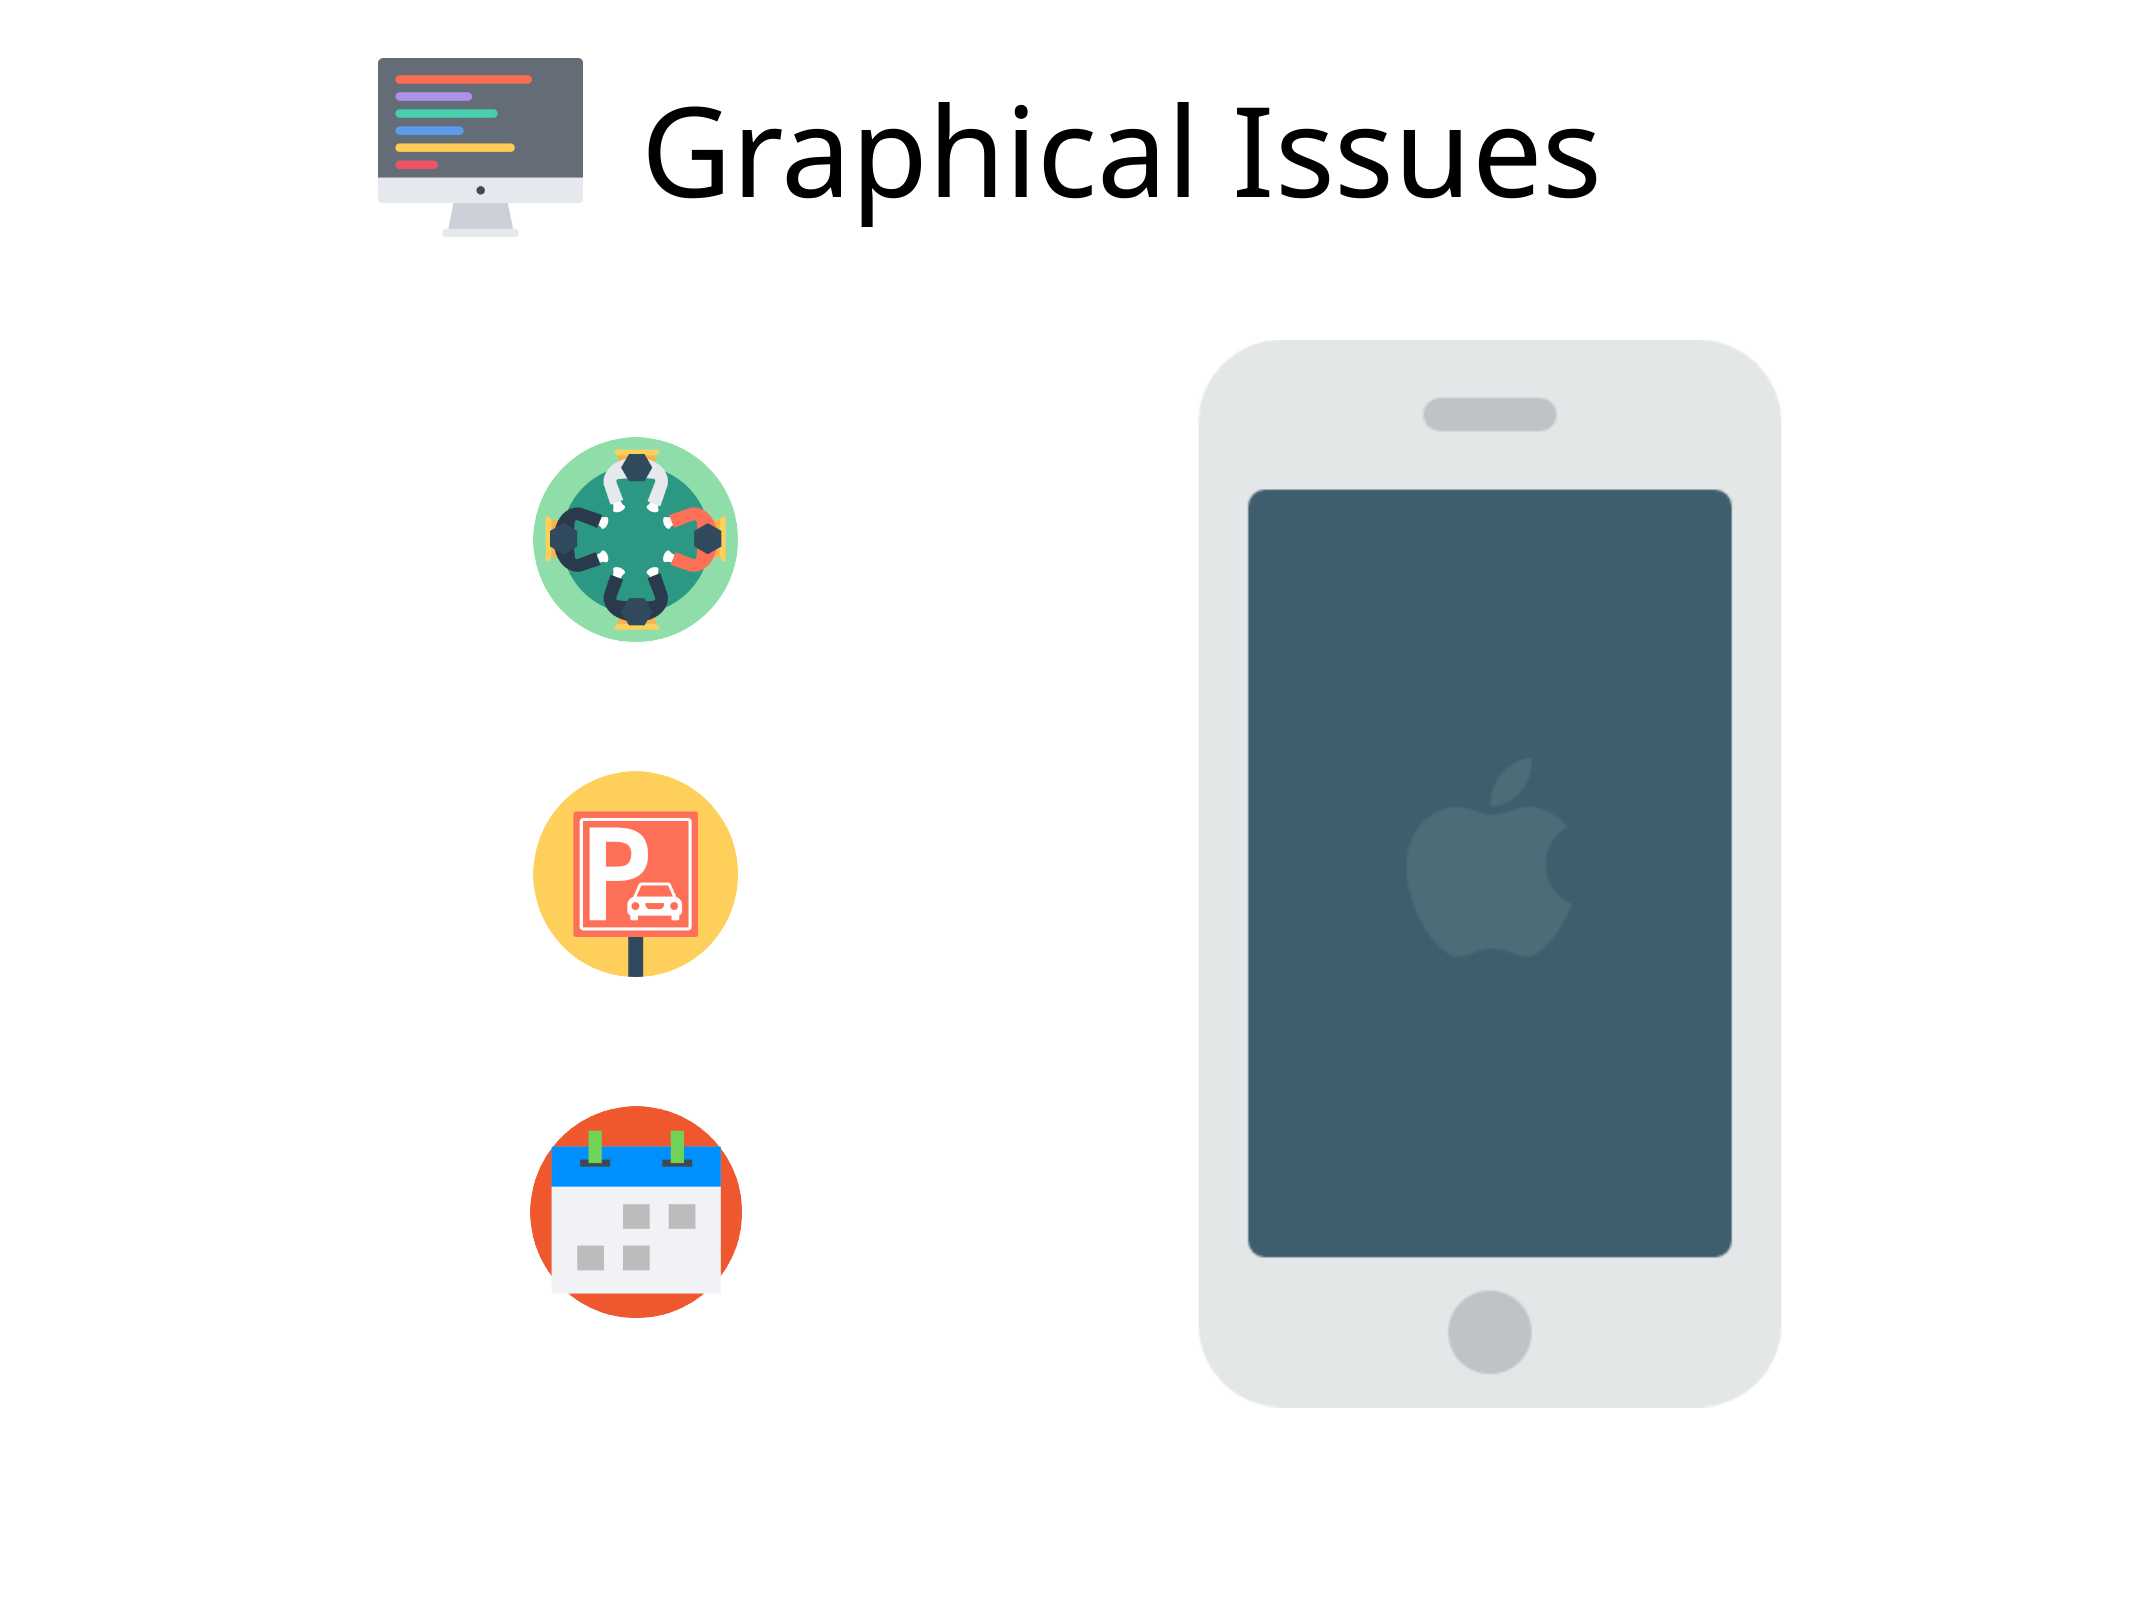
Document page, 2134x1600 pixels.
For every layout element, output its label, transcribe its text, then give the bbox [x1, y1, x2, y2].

picture [533, 437, 739, 642]
text_box Graphical Issues [584, 64, 1855, 231]
picture [533, 771, 739, 977]
picture [956, 340, 2025, 1408]
picture [378, 44, 584, 250]
picture [530, 1106, 742, 1318]
